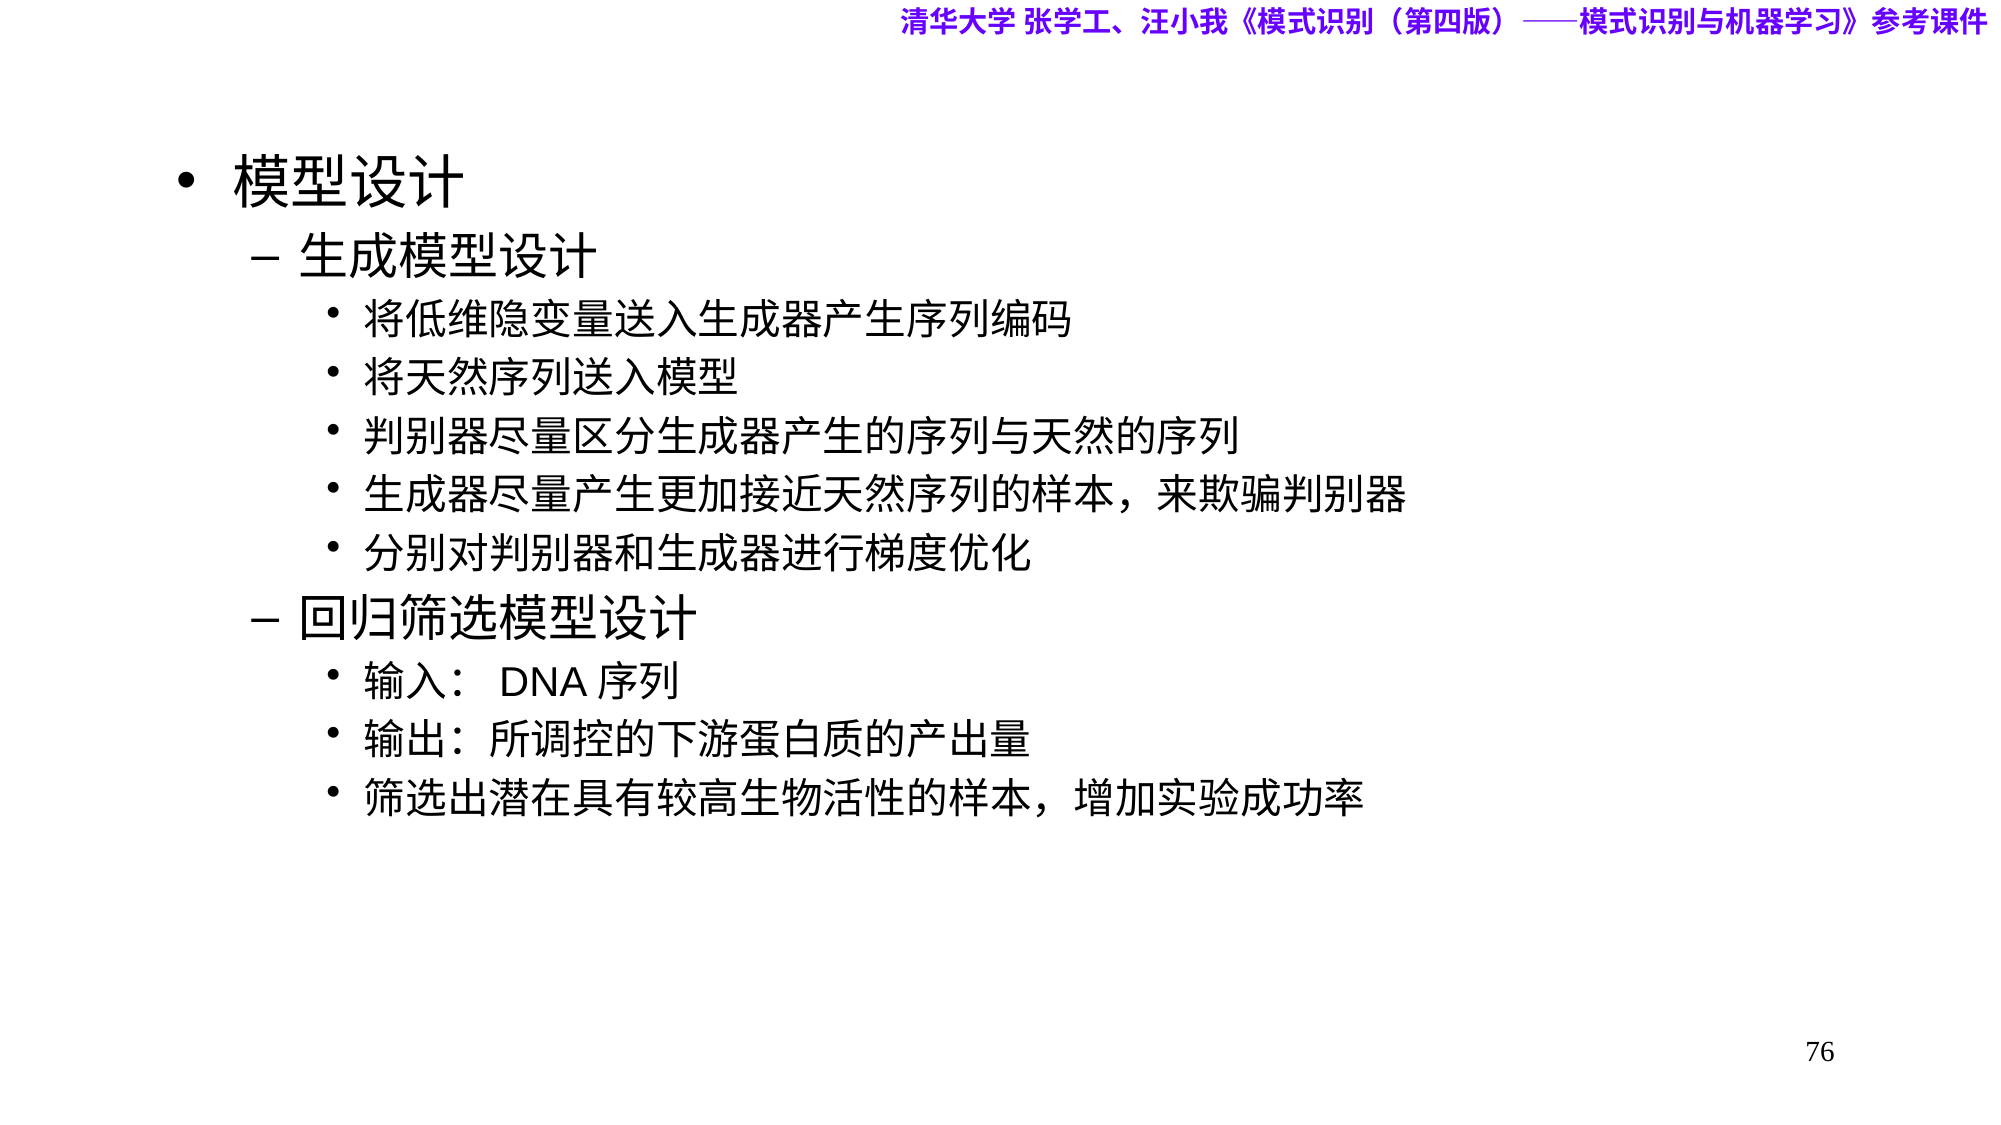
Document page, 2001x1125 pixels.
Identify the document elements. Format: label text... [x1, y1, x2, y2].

text_box 模型设计 生成模型设计 将低维隐变量送入生成器产生序列编码 将天然序列送入模型 判别器尽量区分生成器产生的序列与天然的序列 生成器尽量产生更加接近天然序列的样本，来欺骗判别器 分别对判别器和生成器进行梯度优化 回归筛选模型设计 输入：DNA序列 输出：所调控的下游蛋白质的产出量 筛选出潜在具有较高生物活性的样本，增加实验成功率 [161, 137, 1898, 860]
text_box 清华大学 张学工、汪小我《模式识别（第四版）——模式识别与机器学习》参考课件 [546, 3, 2000, 46]
slide_number 76 [1433, 1024, 1851, 1101]
